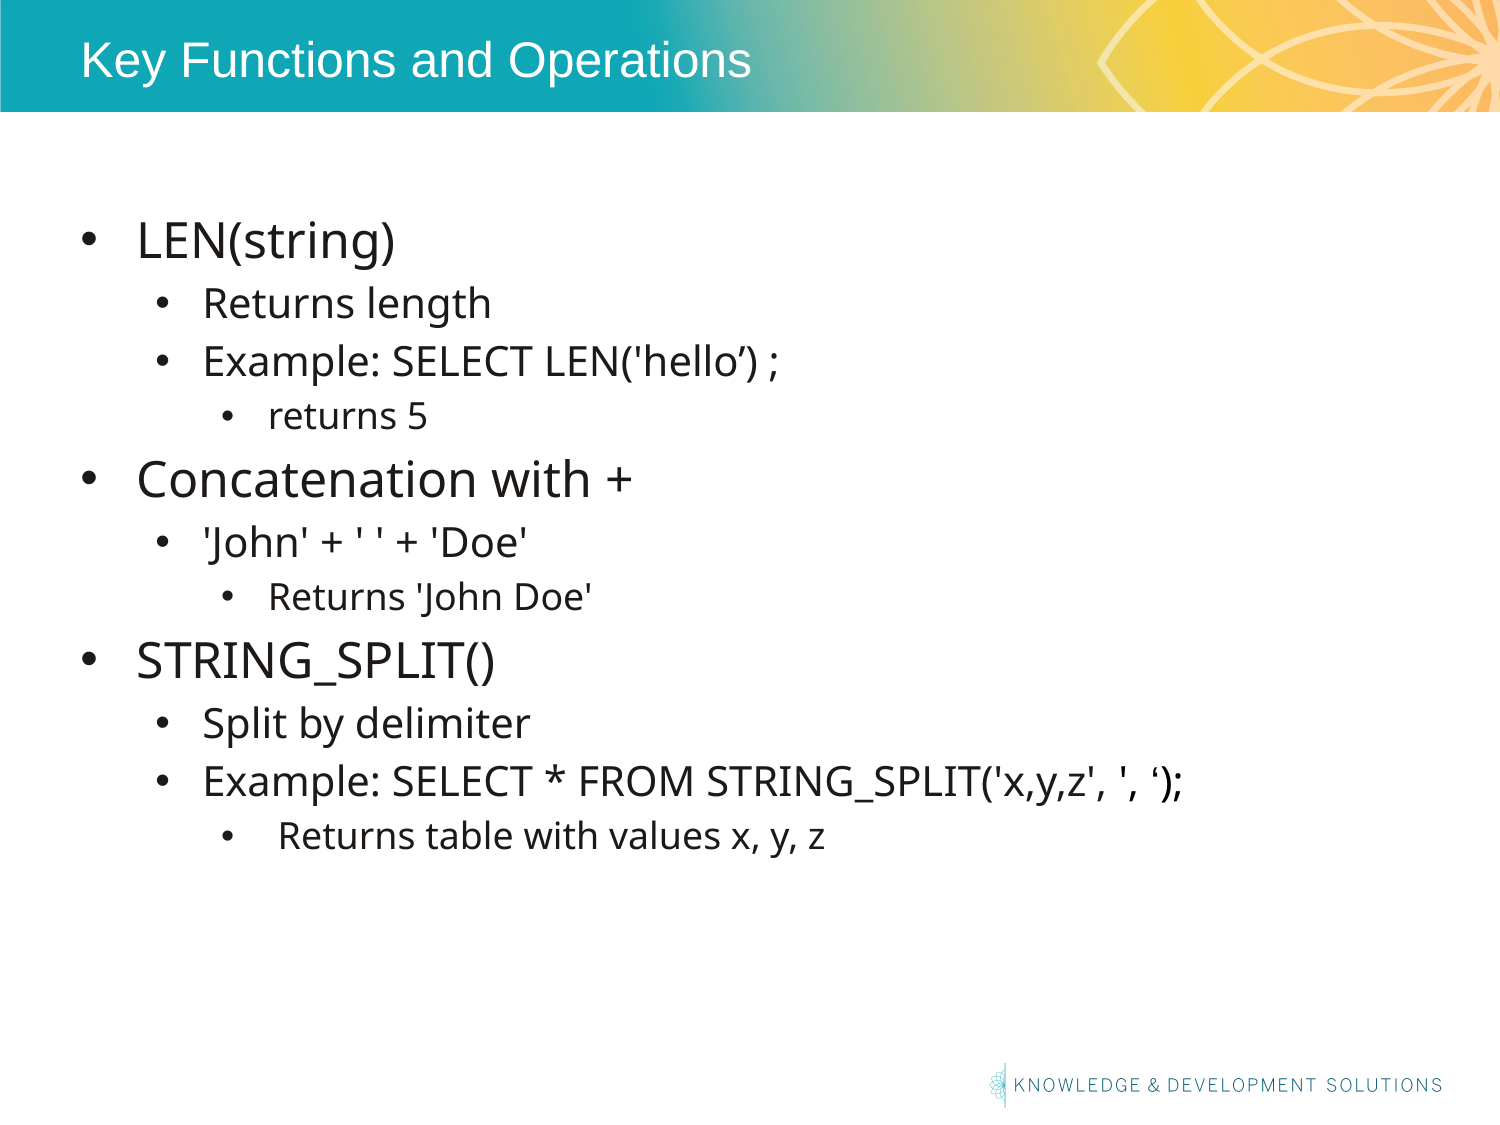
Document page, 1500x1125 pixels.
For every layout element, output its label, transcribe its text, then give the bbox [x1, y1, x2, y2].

picture [971, 1051, 1500, 1125]
title Key Functions and Operations [65, 19, 1416, 90]
list LEN(string) Returns length Example: SELECT LEN('hello’) ; returns 5 Concatenation with + 'John' + ' ' + 'Doe' Returns 'John Doe' STRING_SPLIT() Split by delimiter Example: SELECT * FROM STRING_SPLIT('x,y,z', ', ‘); Returns table with values x, y, z [65, 200, 1416, 1022]
picture [0, 0, 1500, 112]
